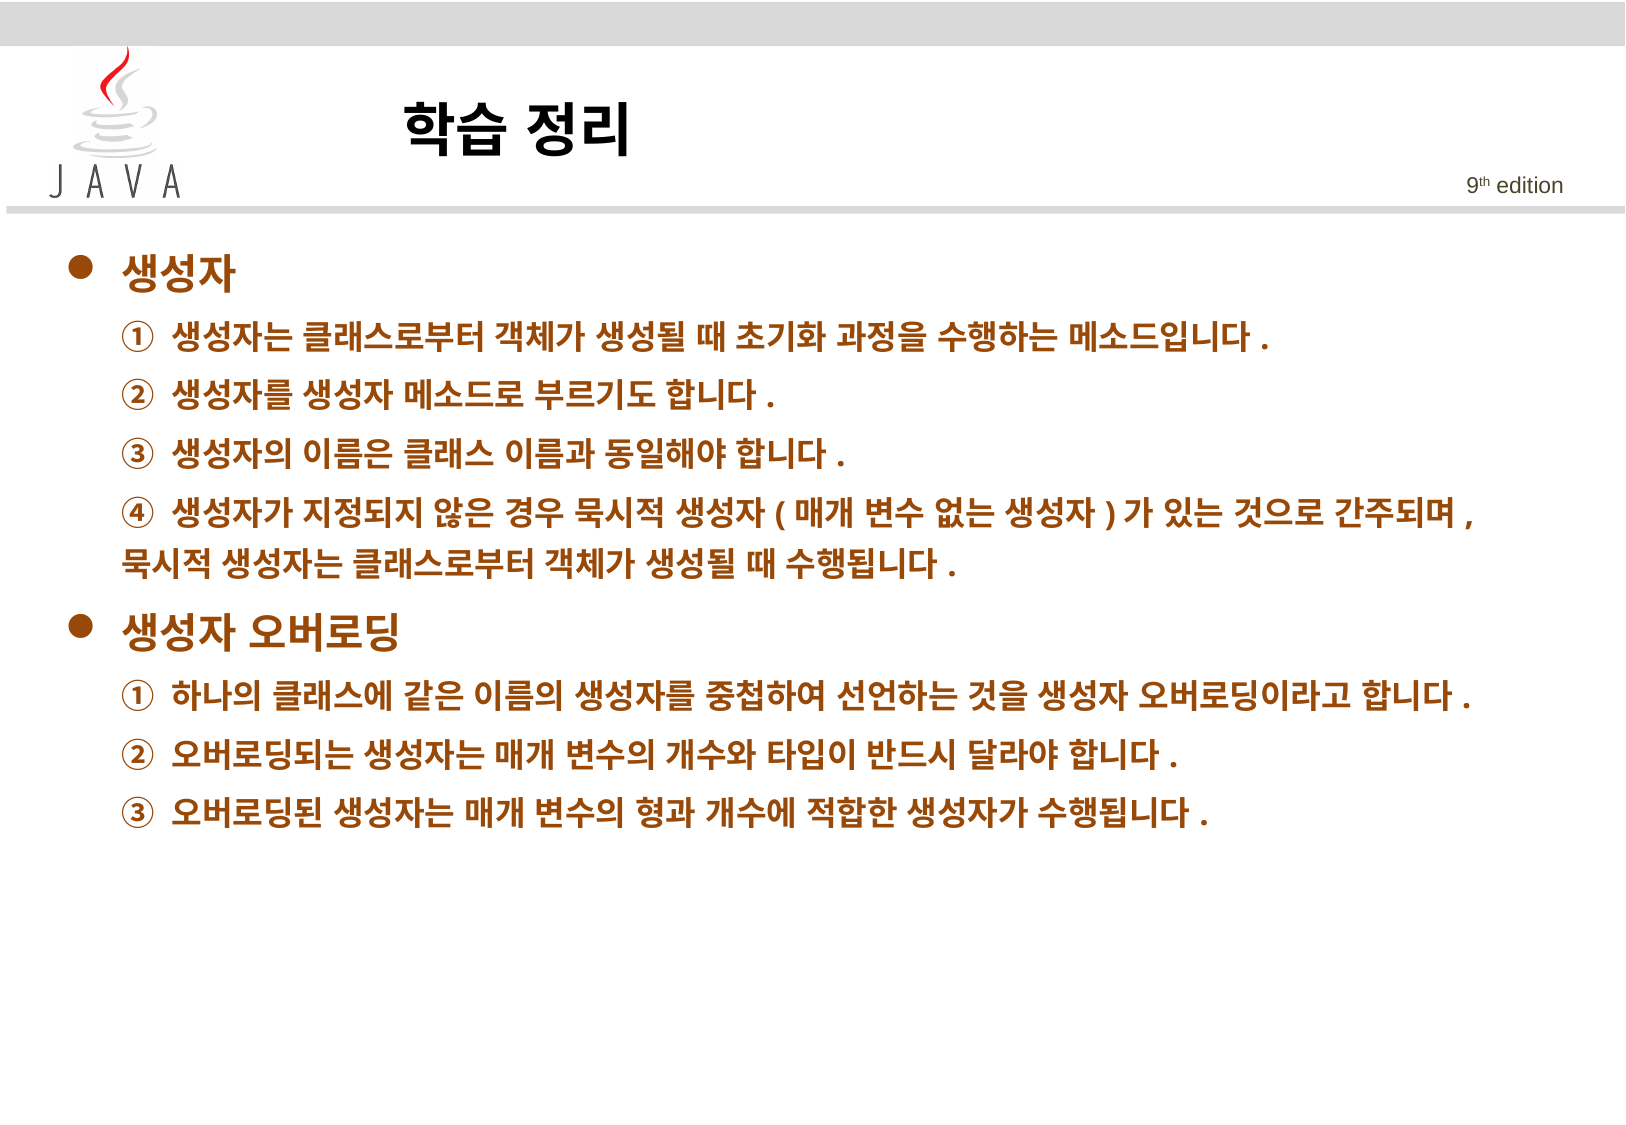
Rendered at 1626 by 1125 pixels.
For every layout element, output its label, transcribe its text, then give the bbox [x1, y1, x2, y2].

picture [73, 46, 157, 158]
list 학습 정리 [387, 78, 1545, 171]
list 생성자 ① 생성자는 클래스로부터 객체가 생성될 때 초기화 과정을 수행하는 메소드입니다. ② 생성자를 생성자 메소드로 부르기도 합니다. ③ 생성자의 이름은 클래스 이름과 동일해야 합니다. ④ 생성자가 지정되지 않은 경우 묵시적 생성자(매개 변수 없는 생성자)가 있는 것으로 간주되며, 묵시적 생성자는 클래스로부터 객체가 생성될 때 수행됩니다. 생성자 오버로딩 ① 하나의 클래스에 같은 이름의 생성자를 중첩하여 선언하는 것을 생성자 오버로딩이라고 합니다. ② 오버로딩되는 생성자는 매개 변수의 개수와 타입이 반드시 달라야 합니다. ③ 오버로딩된 생성자는 매개 변수의 형과 개수에 적합한 생성자가 수행됩니다. [48, 223, 1564, 1064]
picture [49, 164, 180, 198]
